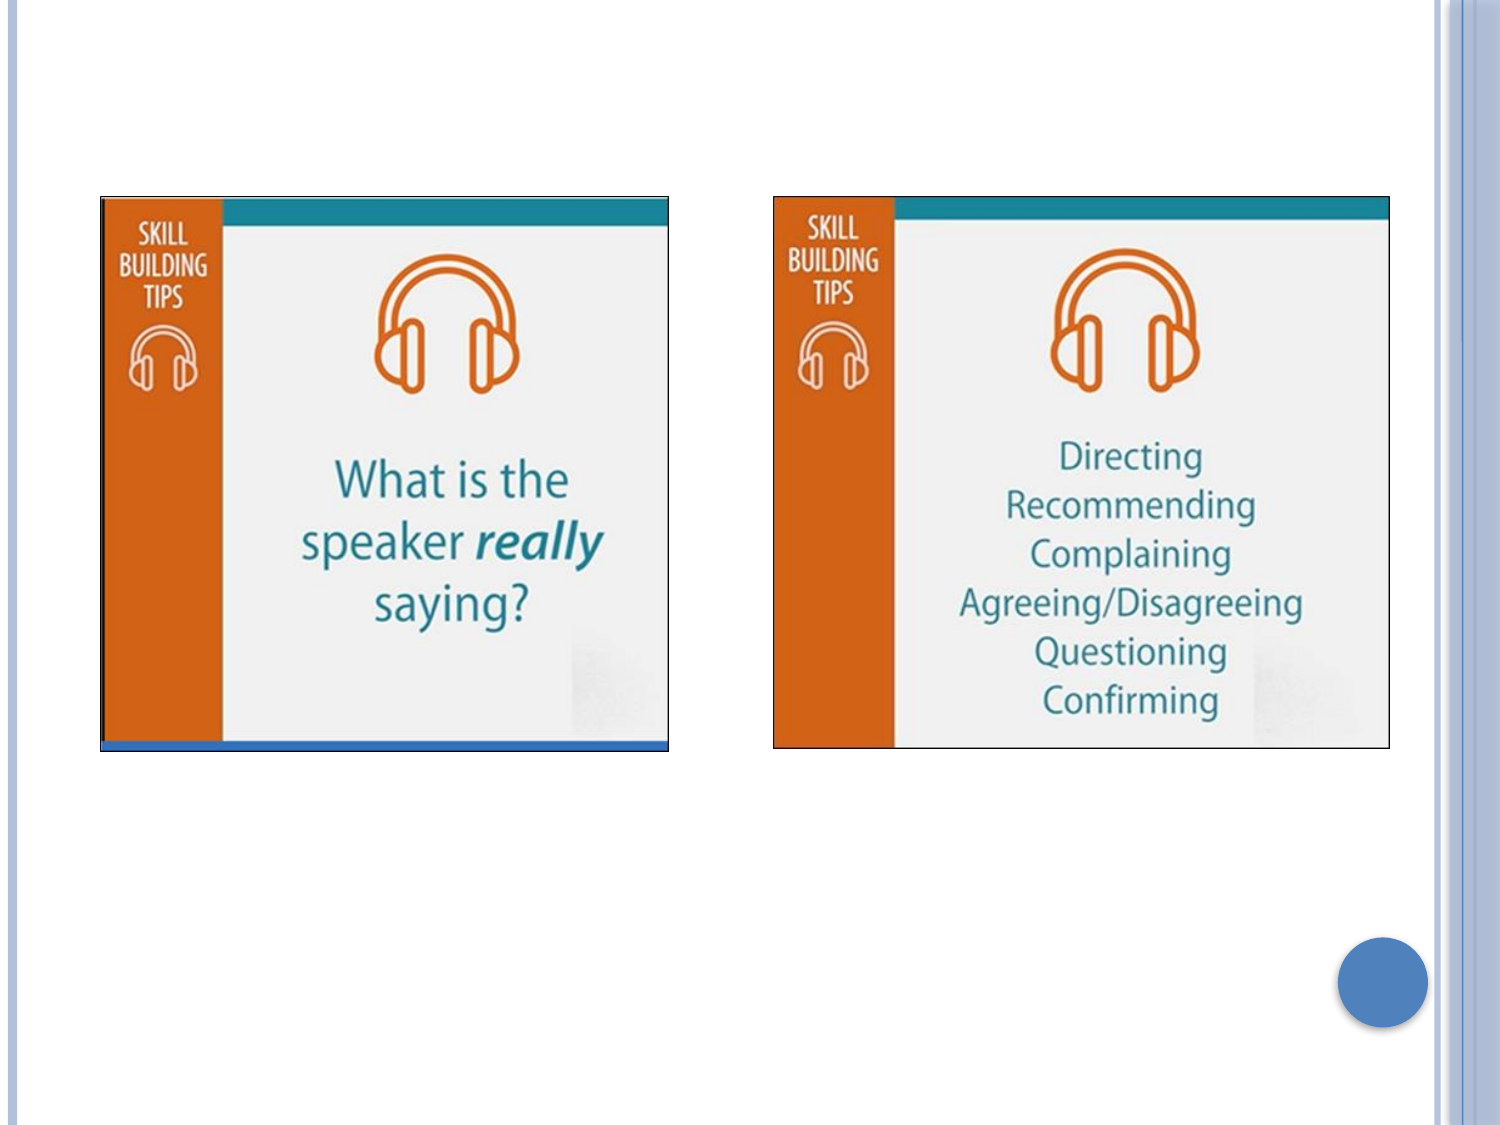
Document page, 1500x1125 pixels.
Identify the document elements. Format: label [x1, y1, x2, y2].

picture [773, 195, 1391, 750]
picture [99, 195, 670, 752]
